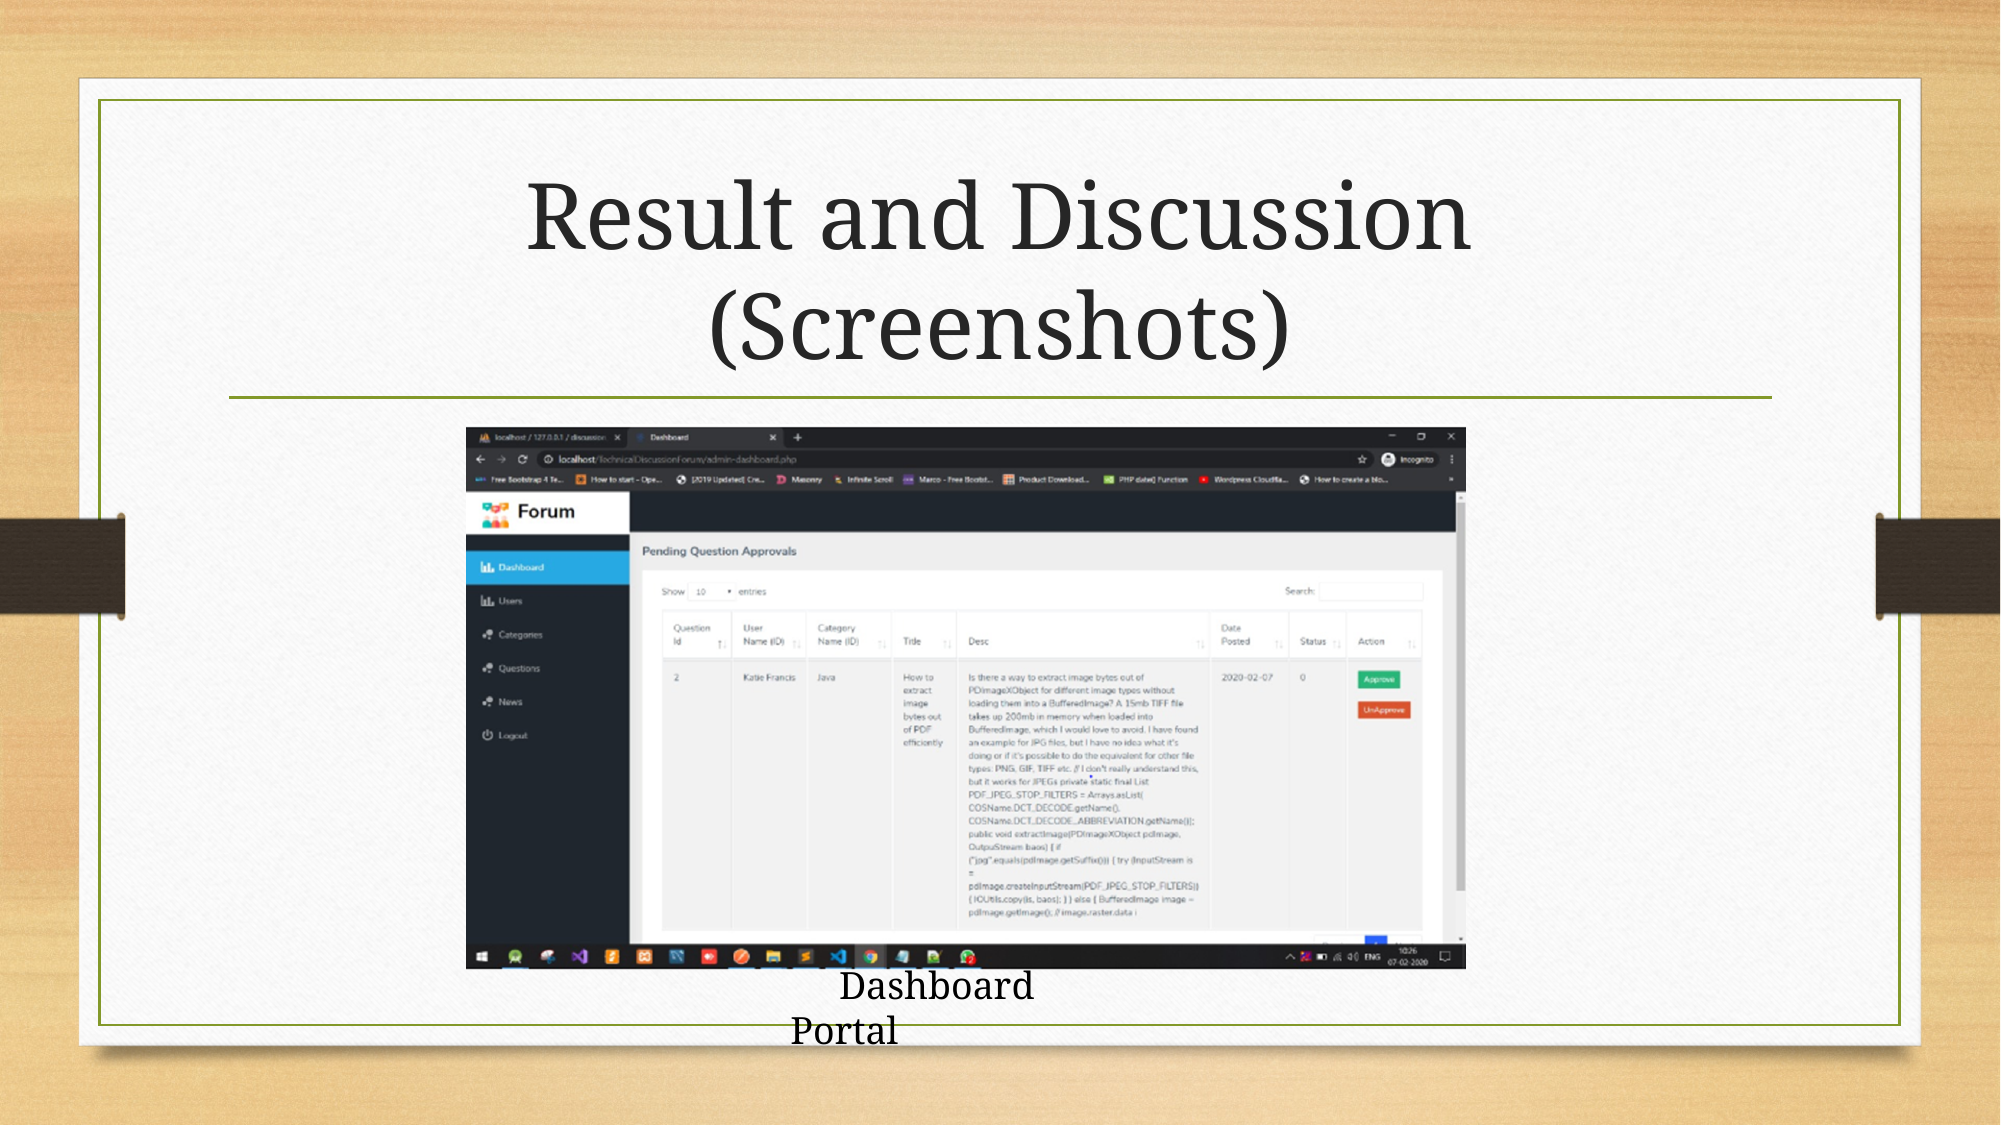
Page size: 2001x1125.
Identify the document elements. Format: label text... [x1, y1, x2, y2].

title Result and Discussion (Screenshots) [212, 161, 1788, 375]
picture [0, 0, 2001, 1125]
text_box Dashboard Portal [775, 970, 1157, 1060]
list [465, 424, 1466, 970]
